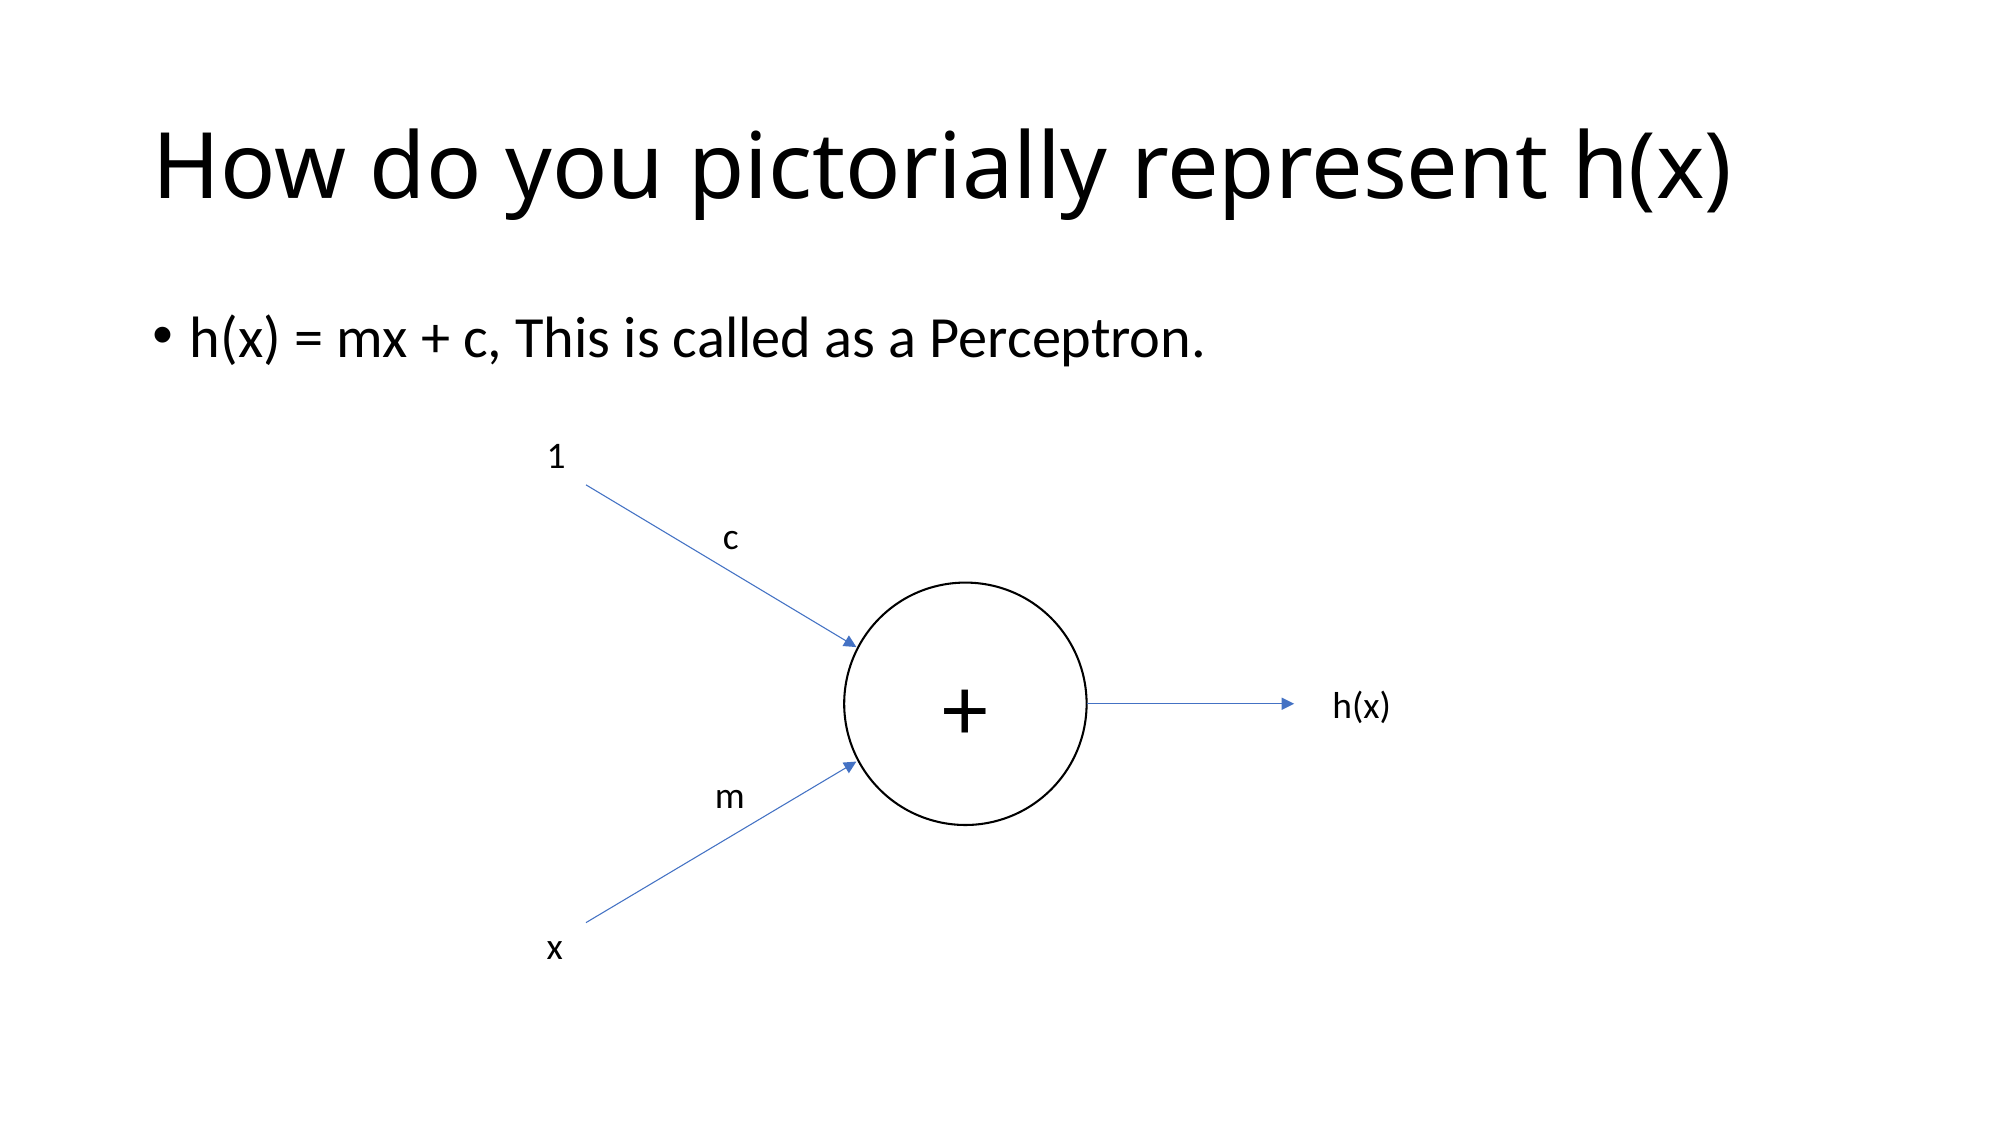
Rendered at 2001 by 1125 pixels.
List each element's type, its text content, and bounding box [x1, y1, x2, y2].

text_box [585, 484, 857, 648]
text_box x [531, 914, 602, 974]
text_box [585, 761, 857, 923]
text_box 1 [531, 423, 602, 484]
list h(x) = mx + c, This is called as a Perceptron. [137, 299, 1863, 1014]
text_box + [843, 581, 1088, 827]
title How do you pictorially represent h(x) [137, 59, 1863, 278]
text_box h(x) [1317, 673, 1412, 733]
